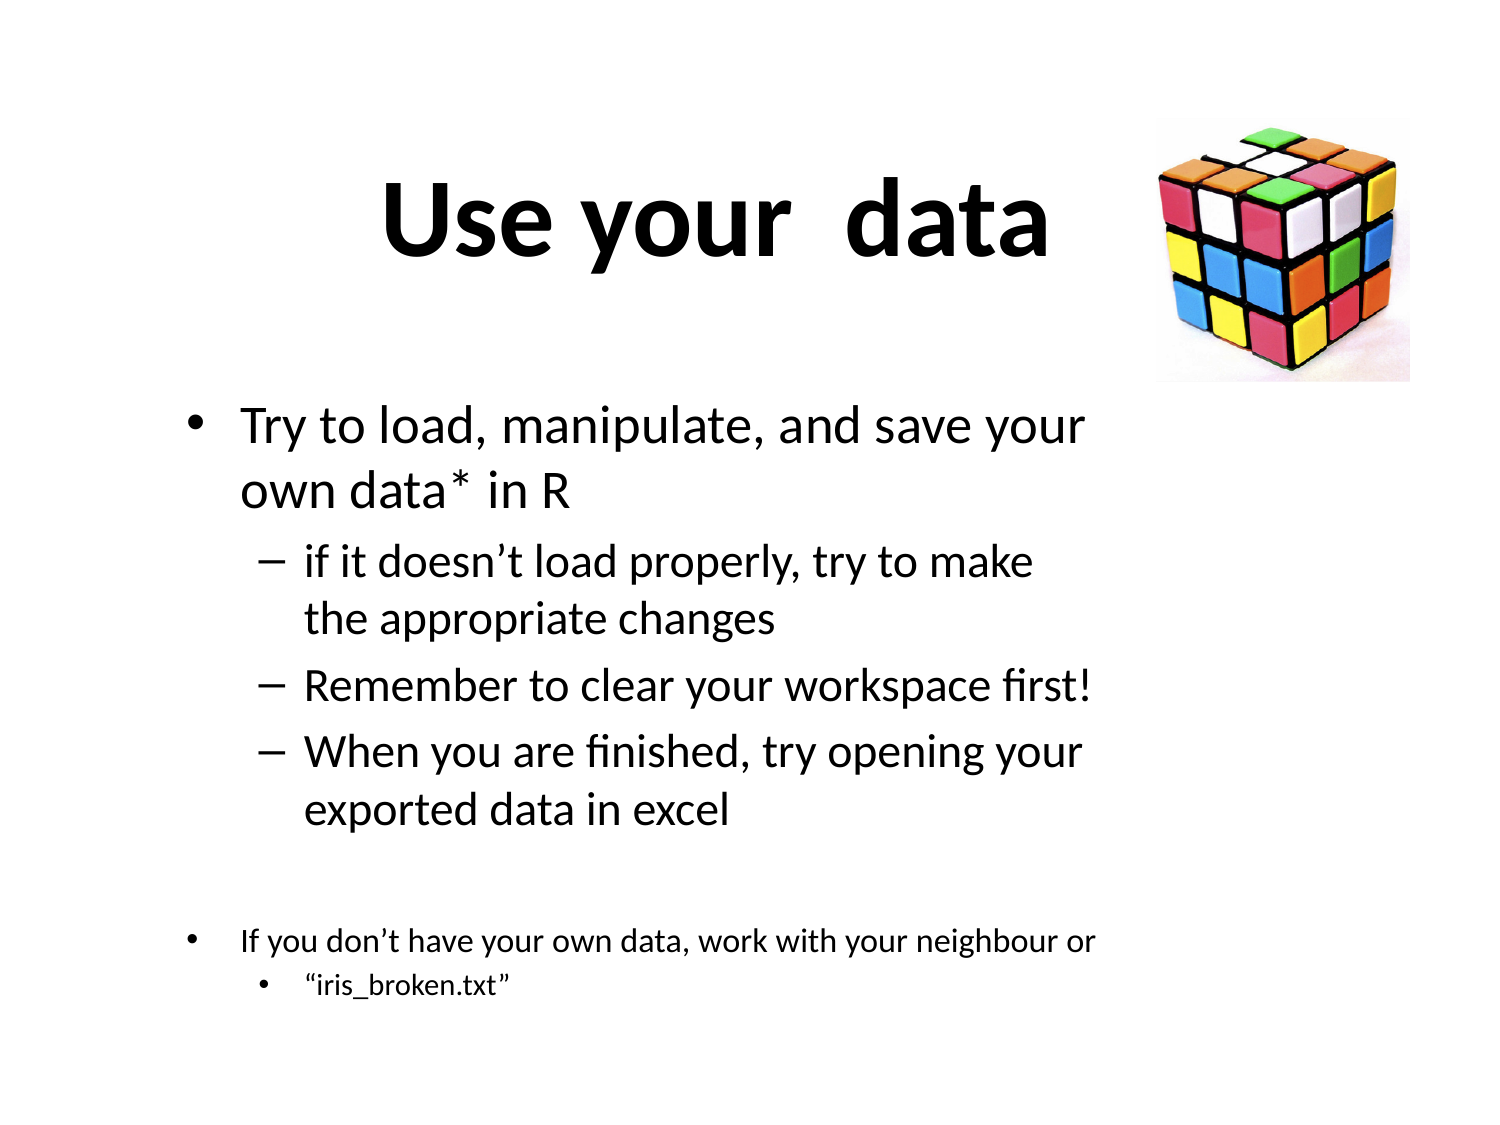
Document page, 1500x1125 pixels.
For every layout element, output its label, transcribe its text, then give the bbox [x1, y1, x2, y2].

picture [1156, 117, 1410, 382]
title Use your data [140, 118, 1153, 306]
list Try to load, manipulate, and save your own data* in R if it doesn’t load properly, try to make the appropriate changes Remember to clear your workspace first! When you are finished, try opening your exported data in excel If you don’t have your own data, work with your neighbour or “iris_broken.txt” [171, 381, 1121, 1059]
